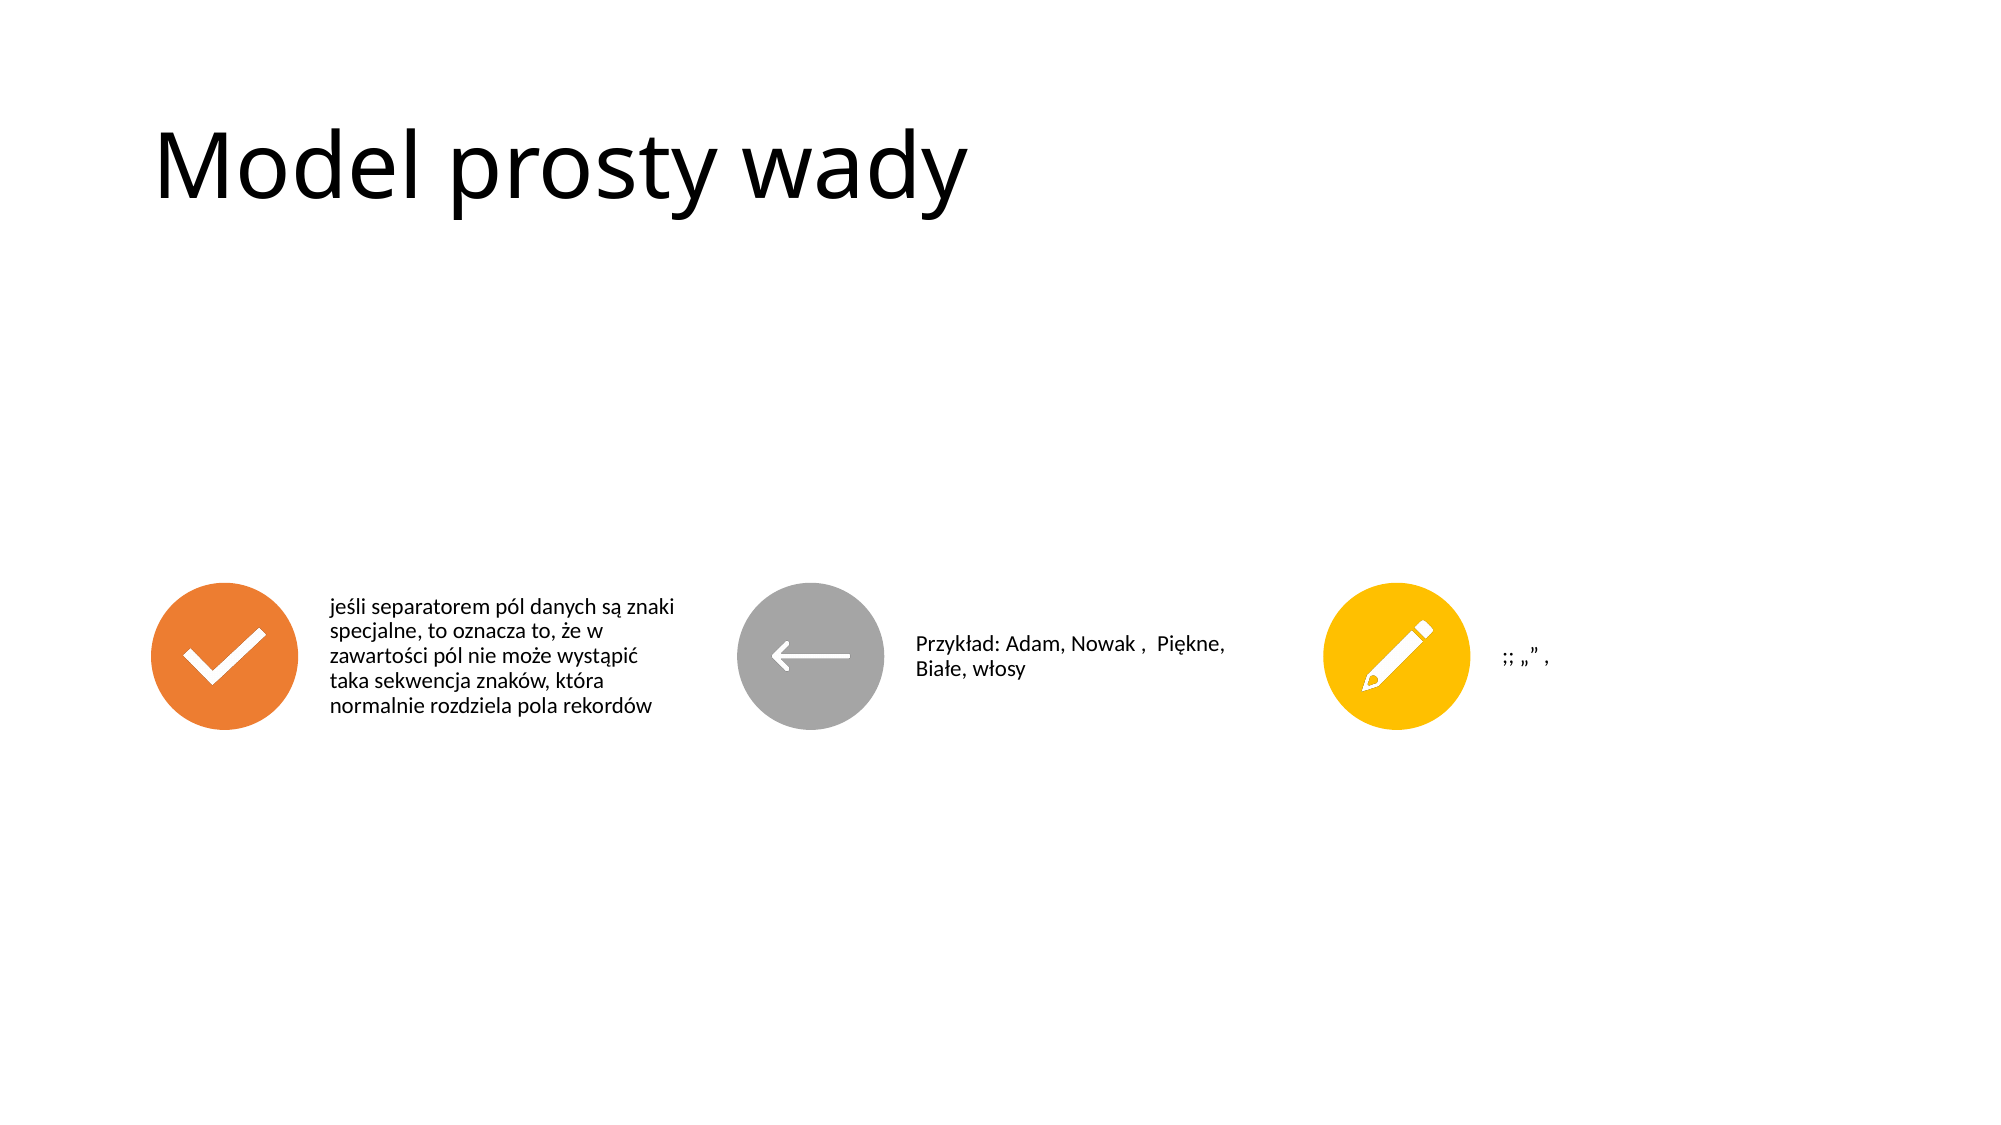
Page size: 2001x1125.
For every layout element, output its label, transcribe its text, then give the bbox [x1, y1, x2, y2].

title Model prosty wady [137, 59, 1863, 278]
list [137, 299, 1863, 1014]
